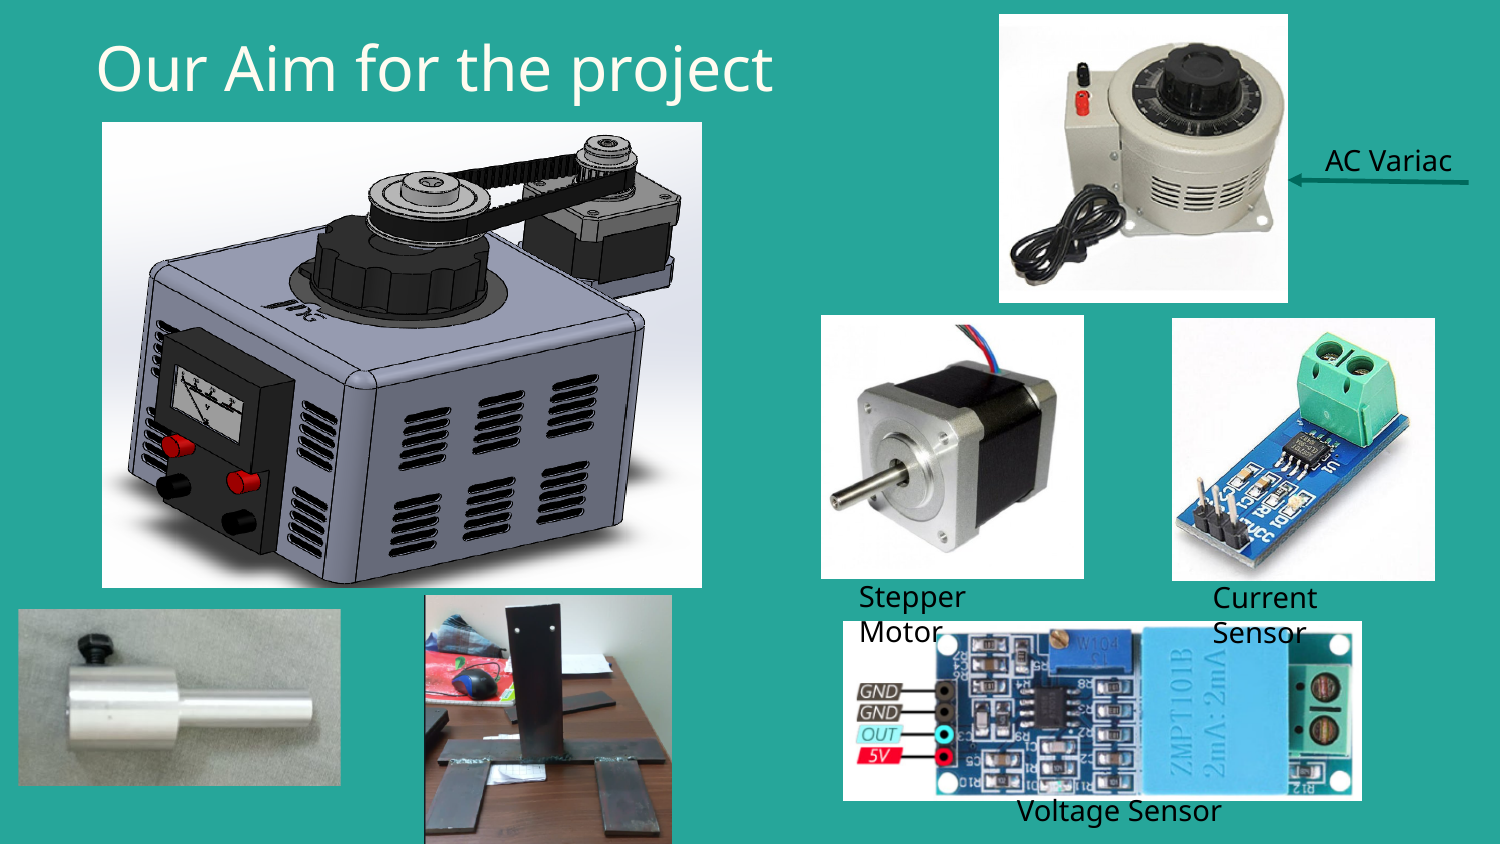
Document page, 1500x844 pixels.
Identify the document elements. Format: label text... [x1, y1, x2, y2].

title Our Aim for the project [80, 0, 1000, 173]
picture [999, 14, 1288, 303]
picture [820, 315, 1084, 579]
picture [18, 122, 703, 844]
text_box Current Sensor [1197, 589, 1425, 665]
text_box Stepper Motor [843, 587, 1071, 621]
text_box AC Variac [1310, 127, 1492, 193]
picture [424, 595, 672, 844]
picture [1172, 318, 1436, 582]
picture [843, 621, 1362, 801]
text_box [1287, 179, 1469, 183]
text_box Voltage Sensor [1001, 810, 1242, 843]
